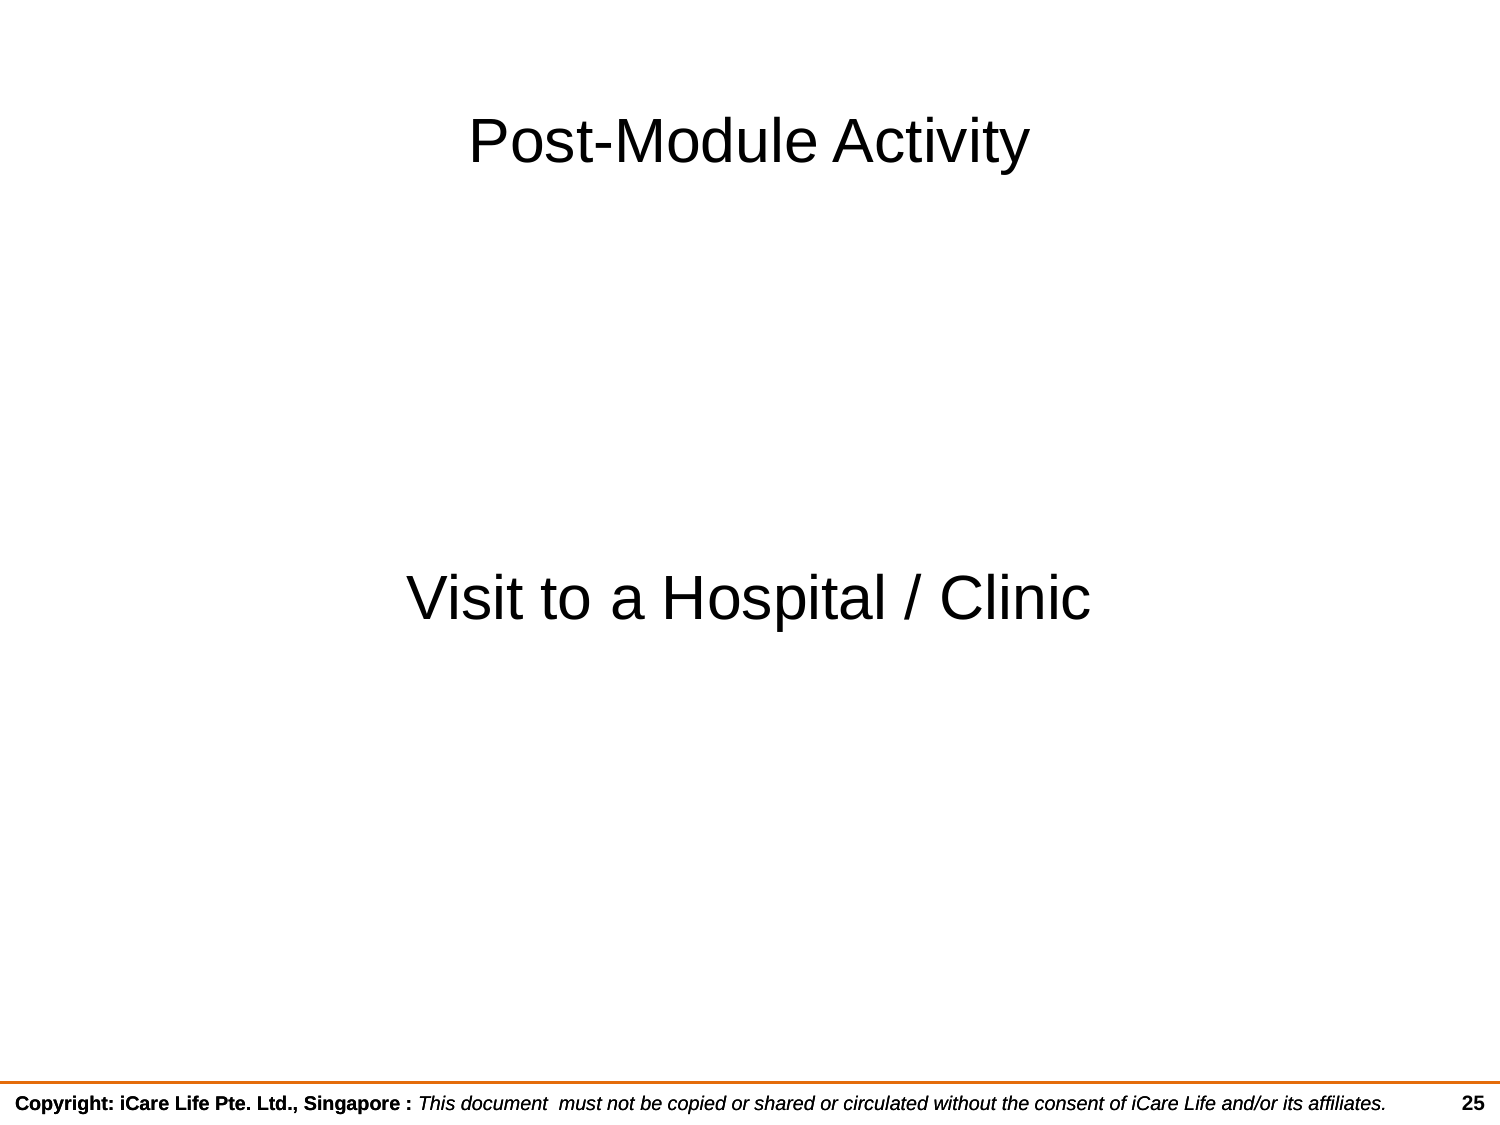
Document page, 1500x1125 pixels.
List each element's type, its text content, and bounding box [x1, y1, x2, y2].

text_box Visit to a Hospital / Clinic [137, 549, 1363, 640]
text_box Copyright: iCare Life Pte. Ltd., Singapore : This document must not be copied or shared or circulated without the consent of iCare Life and/or its affiliates. [0, 1083, 1447, 1122]
text_box 25 [1447, 1082, 1500, 1122]
text_box Post-Module Activity [74, 43, 1425, 232]
